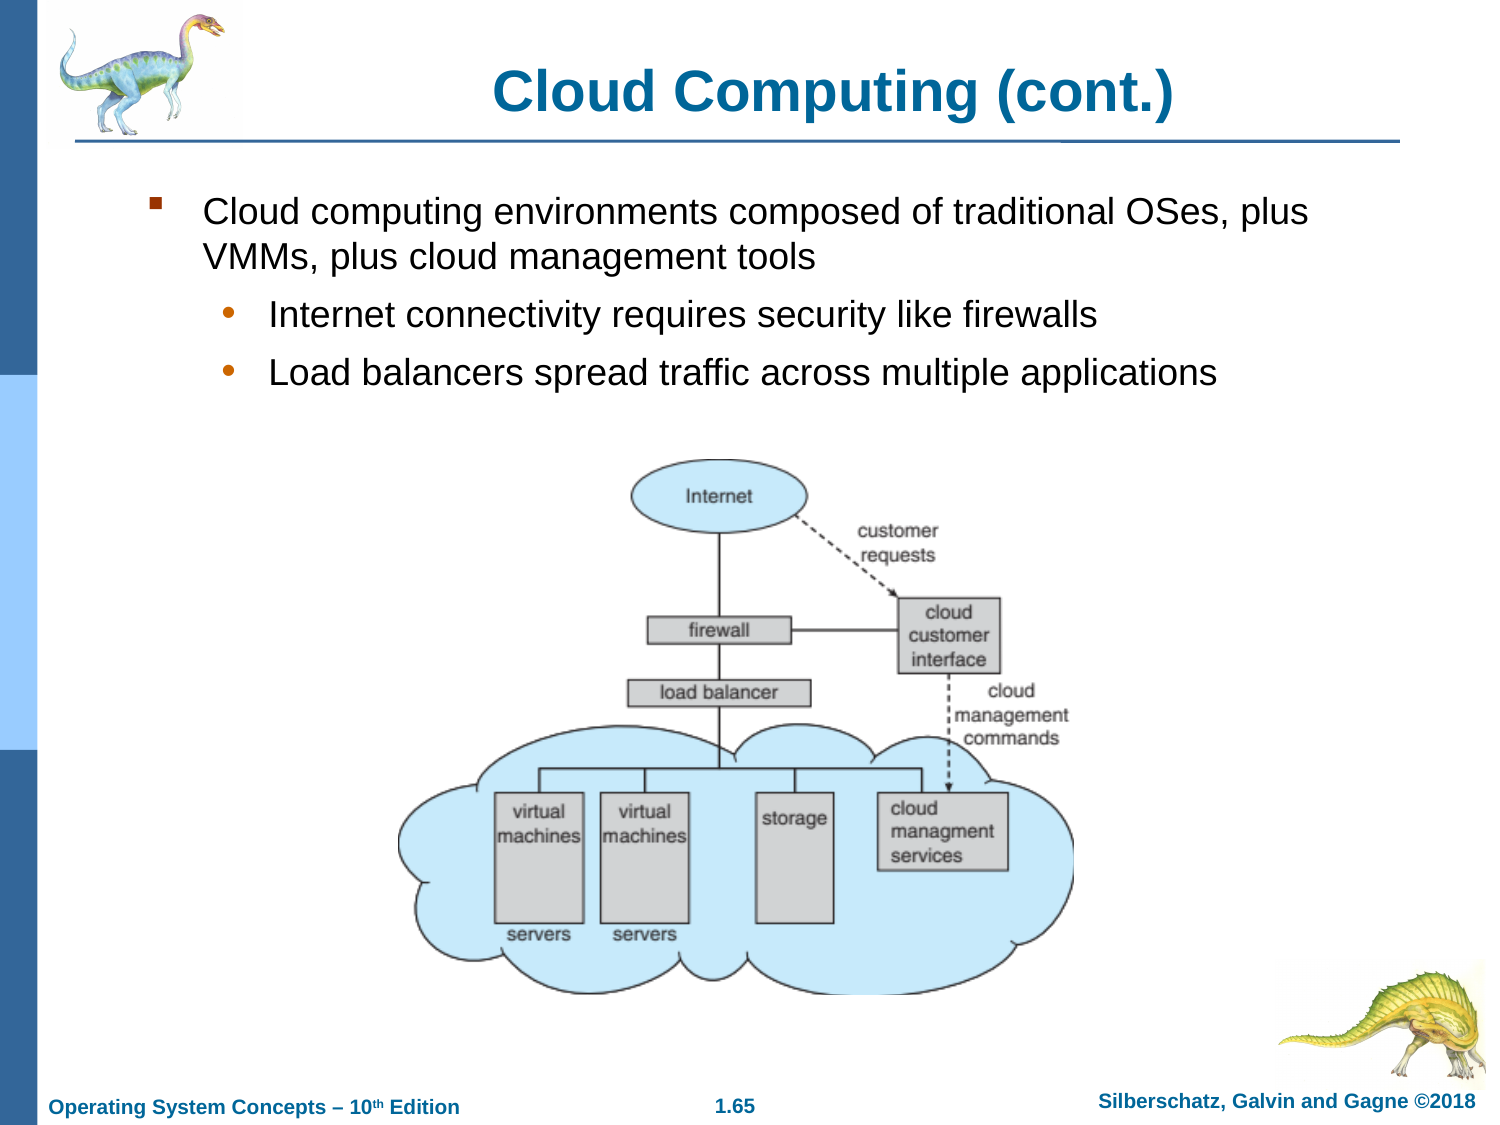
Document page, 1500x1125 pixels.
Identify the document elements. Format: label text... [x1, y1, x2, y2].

picture [46, 0, 243, 149]
list Cloud computing environments composed of traditional OSes, plus VMMs, plus cloud management tools Internet connectivity requires security like firewalls Load balancers spread traffic across multiple applications [131, 179, 1386, 437]
picture [397, 459, 1075, 995]
text_box Cloud Computing (cont.) [167, 36, 1500, 131]
picture [1275, 959, 1486, 1090]
